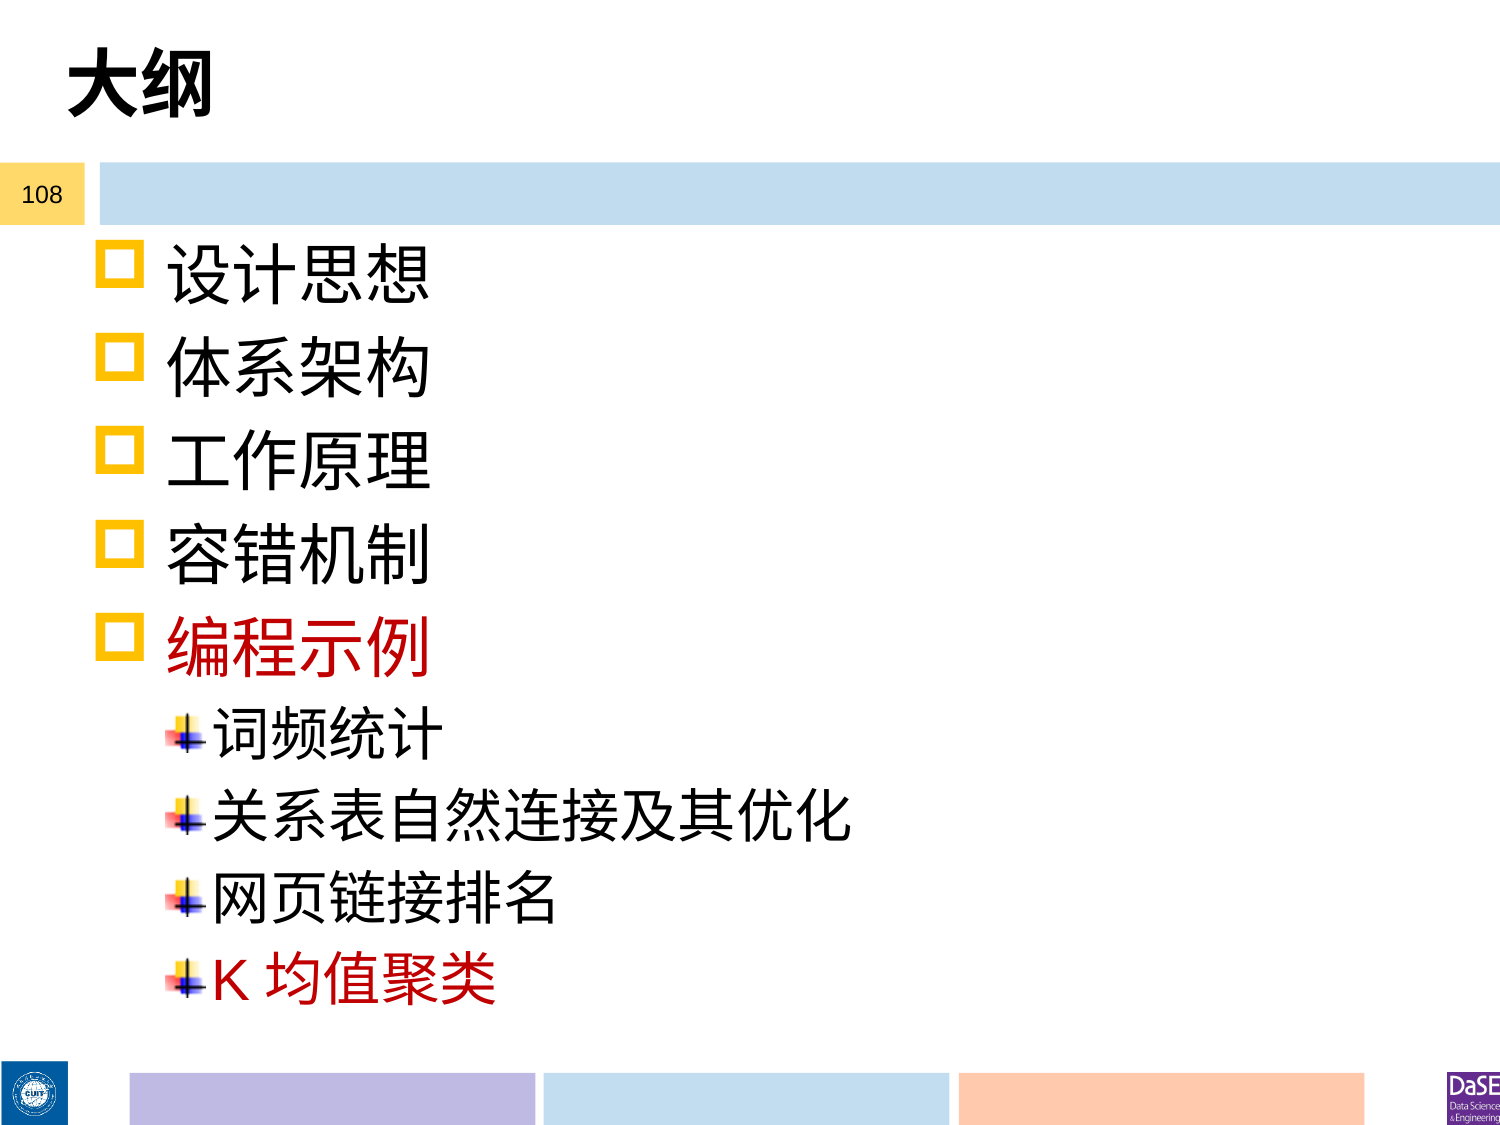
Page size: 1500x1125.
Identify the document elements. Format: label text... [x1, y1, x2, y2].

slide_number 108 [0, 162, 85, 225]
picture [165, 793, 206, 835]
picture [165, 711, 206, 753]
picture [165, 875, 206, 917]
title 大纲 [50, 0, 1459, 175]
picture [0, 1059, 69, 1125]
picture [1447, 1072, 1500, 1125]
picture [165, 956, 206, 998]
list 设计思想 体系架构 工作原理 容错机制 编程示例 词频统计 关系表自然连接及其优化 网页链接排名 K均值聚类 [75, 224, 1425, 1005]
